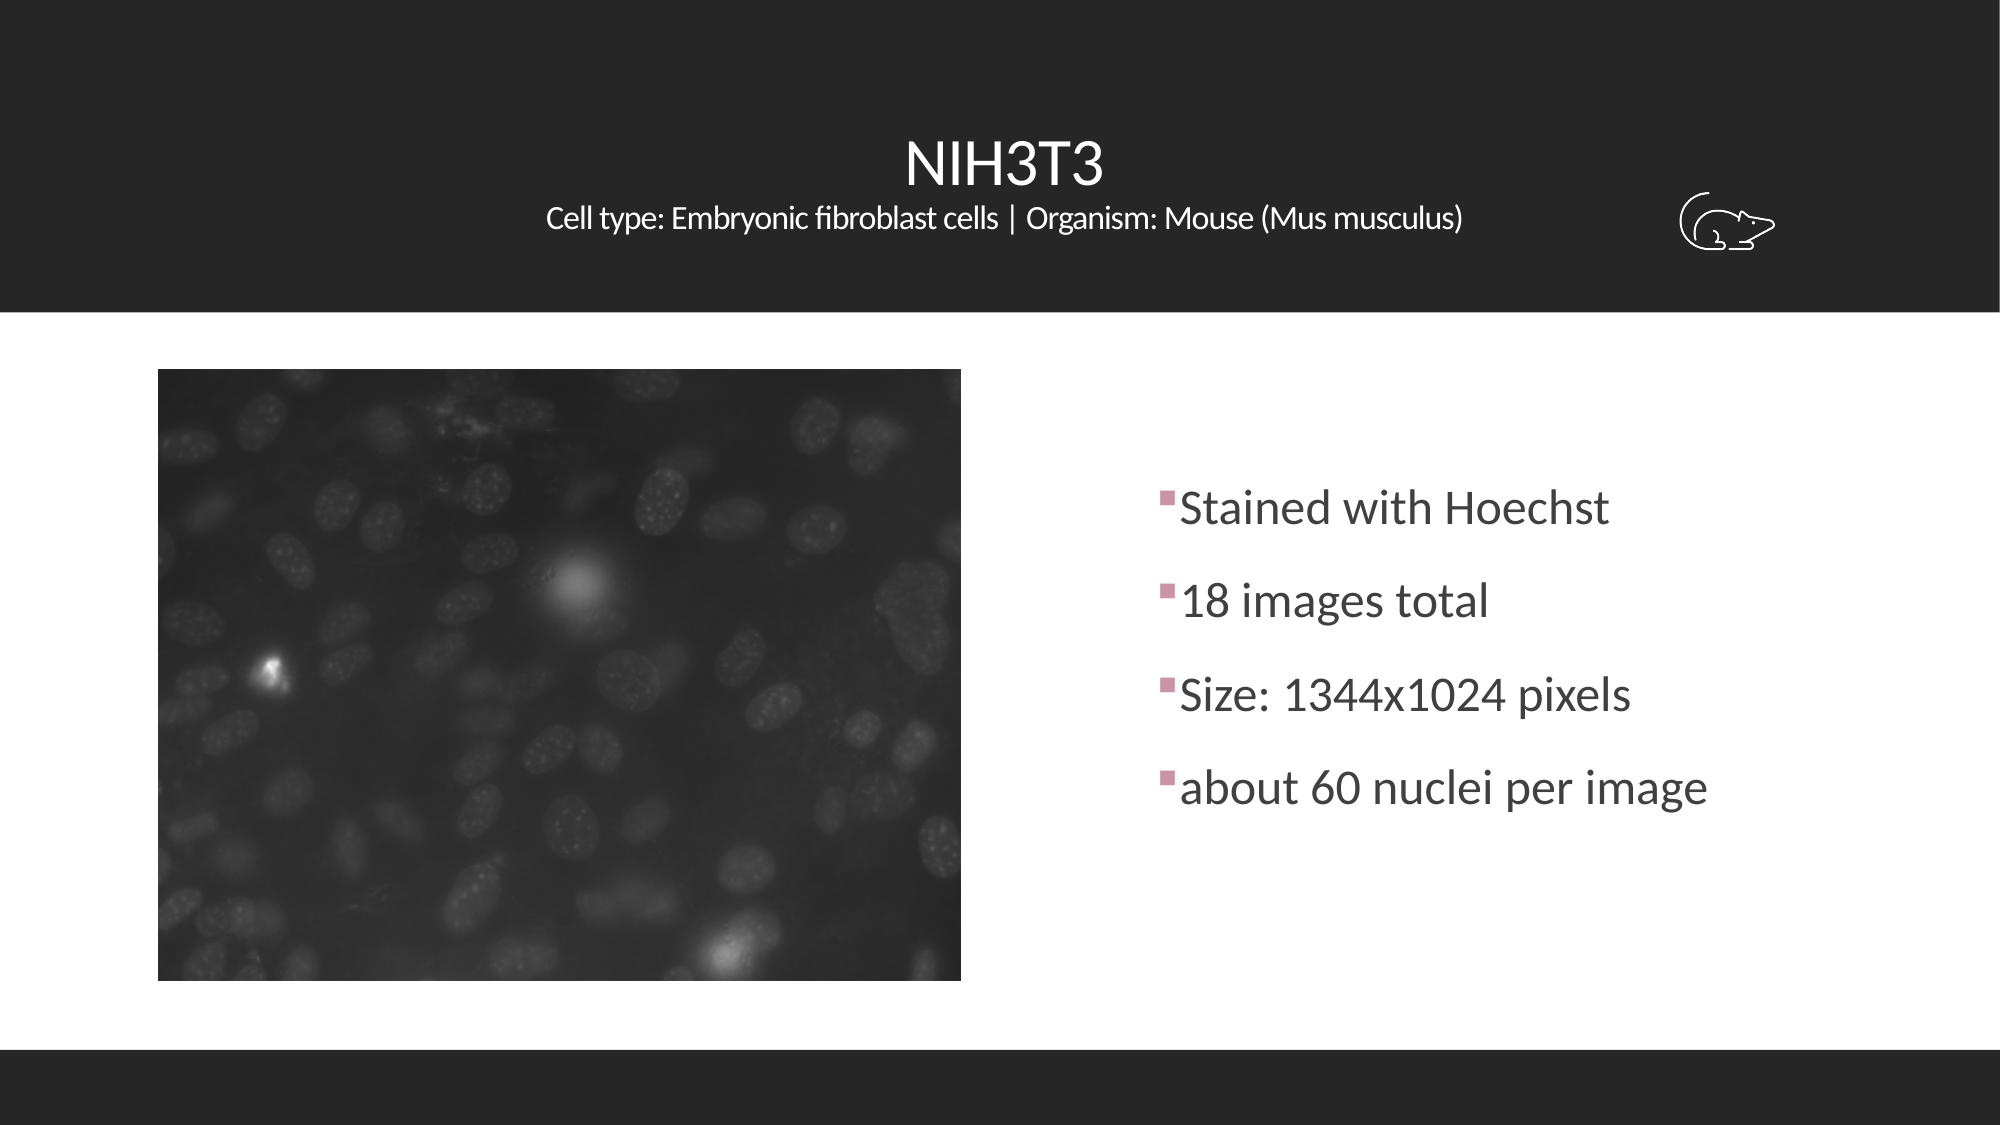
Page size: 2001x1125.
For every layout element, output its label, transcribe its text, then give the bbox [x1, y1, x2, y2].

picture [1670, 165, 1783, 278]
title NIH3T3 Cell type: Embryonic fibroblast cells | Organism: Mouse (Mus musculus) [180, 47, 1830, 285]
picture [155, 367, 979, 996]
text_box [0, 314, 2000, 1049]
text_box [0, 0, 2000, 314]
list Stained with Hoechst 18 images total Size: 1344x1024 pixels about 60 nuclei per image [1156, 462, 1786, 987]
text_box [0, 1049, 2000, 1125]
